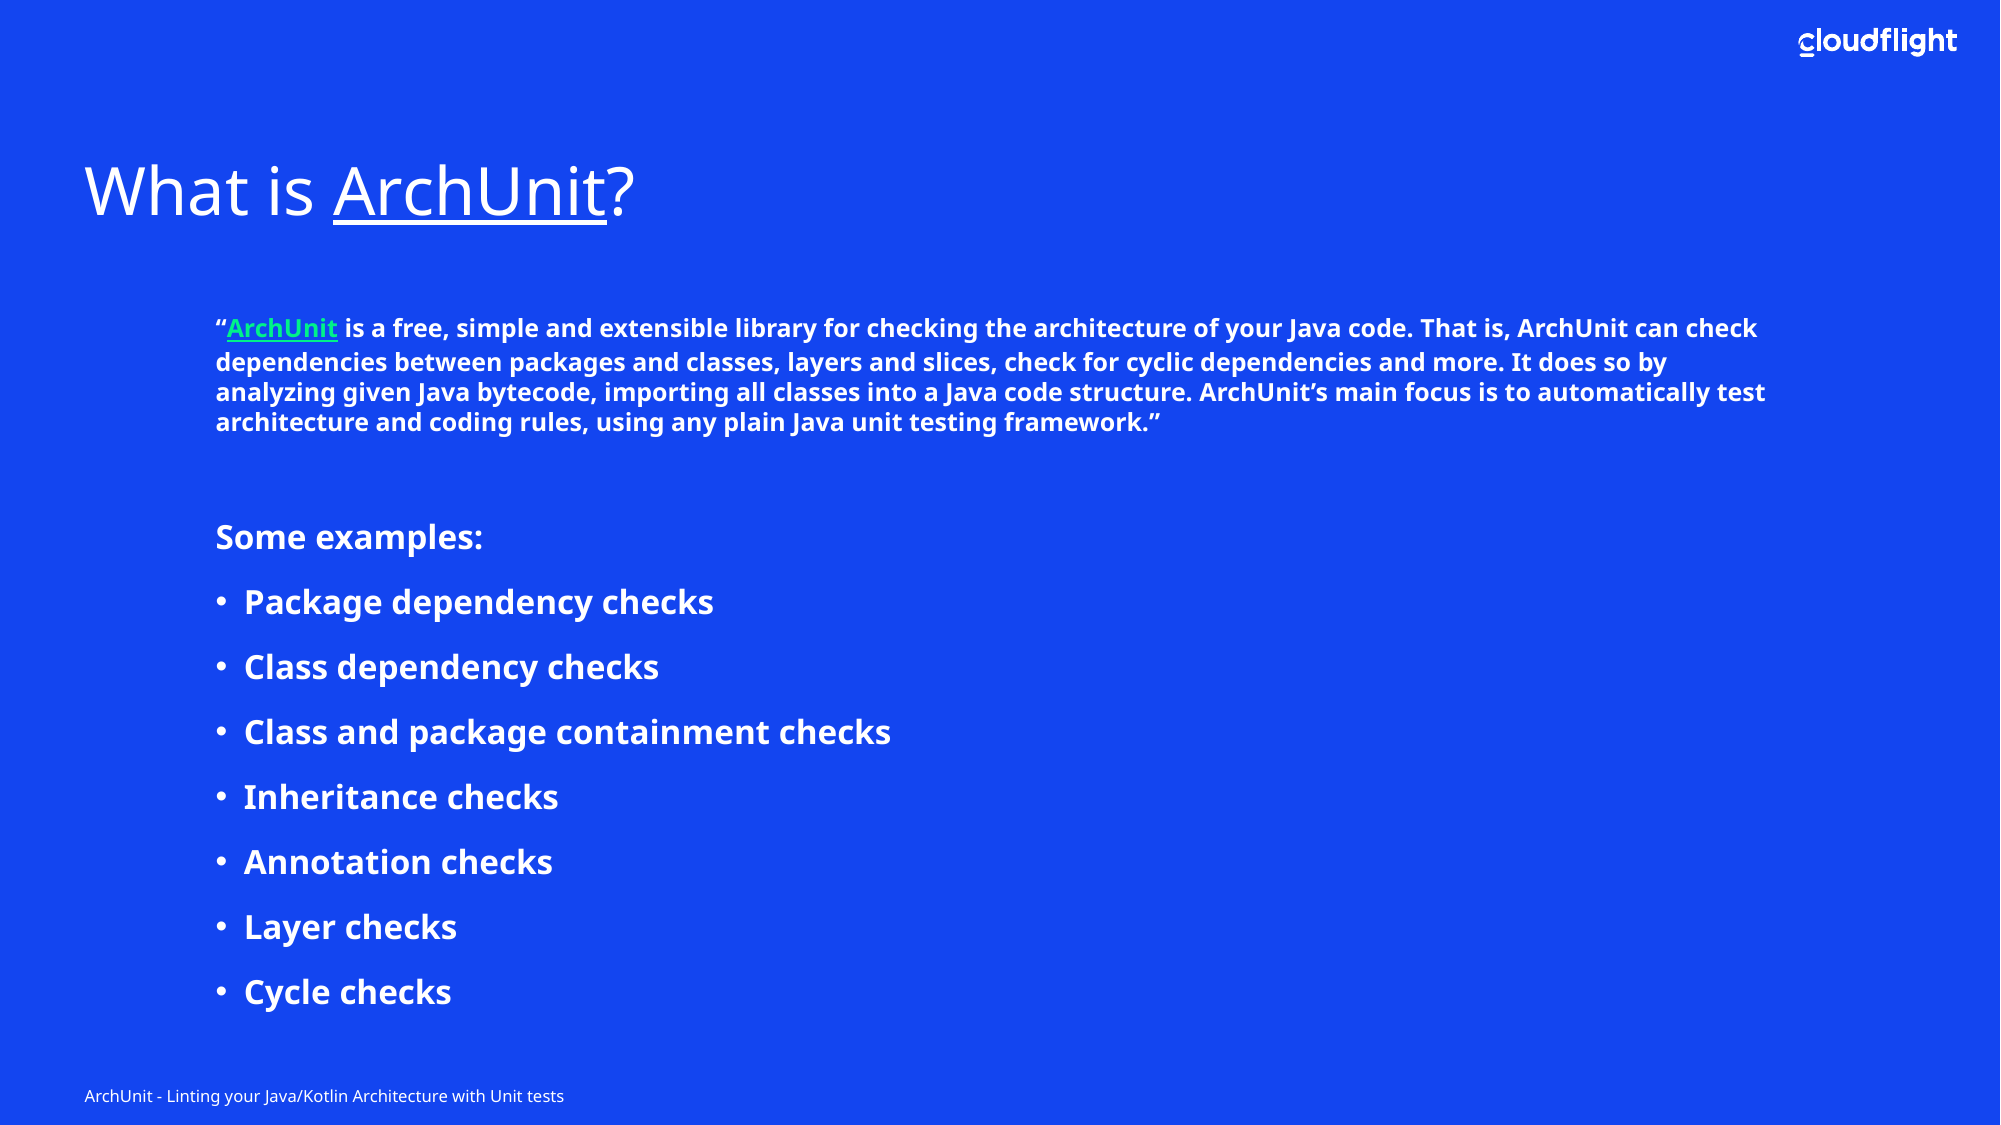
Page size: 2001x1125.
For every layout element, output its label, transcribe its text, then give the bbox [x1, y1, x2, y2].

list “ArchUnit is a free, simple and extensible library for checking the architecture of your Java code. That is, ArchUnit can check dependencies between packages and classes, layers and slices, check for cyclic dependencies and more. It does so by analyzing given Java bytecode, importing all classes into a Java code structure. ArchUnit’s main focus is to automatically test architecture and coding rules, using any plain Java unit testing framework.” Some examples: Package dependency checks Class dependency checks Class and package containment checks Inheritance checks Annotation checks Layer checks Cycle checks [215, 312, 1785, 1061]
footer ArchUnit - Linting your Java/Kotlin Architecture with Unit tests [84, 1087, 1857, 1108]
title What is ArchUnit? [84, 156, 1916, 230]
